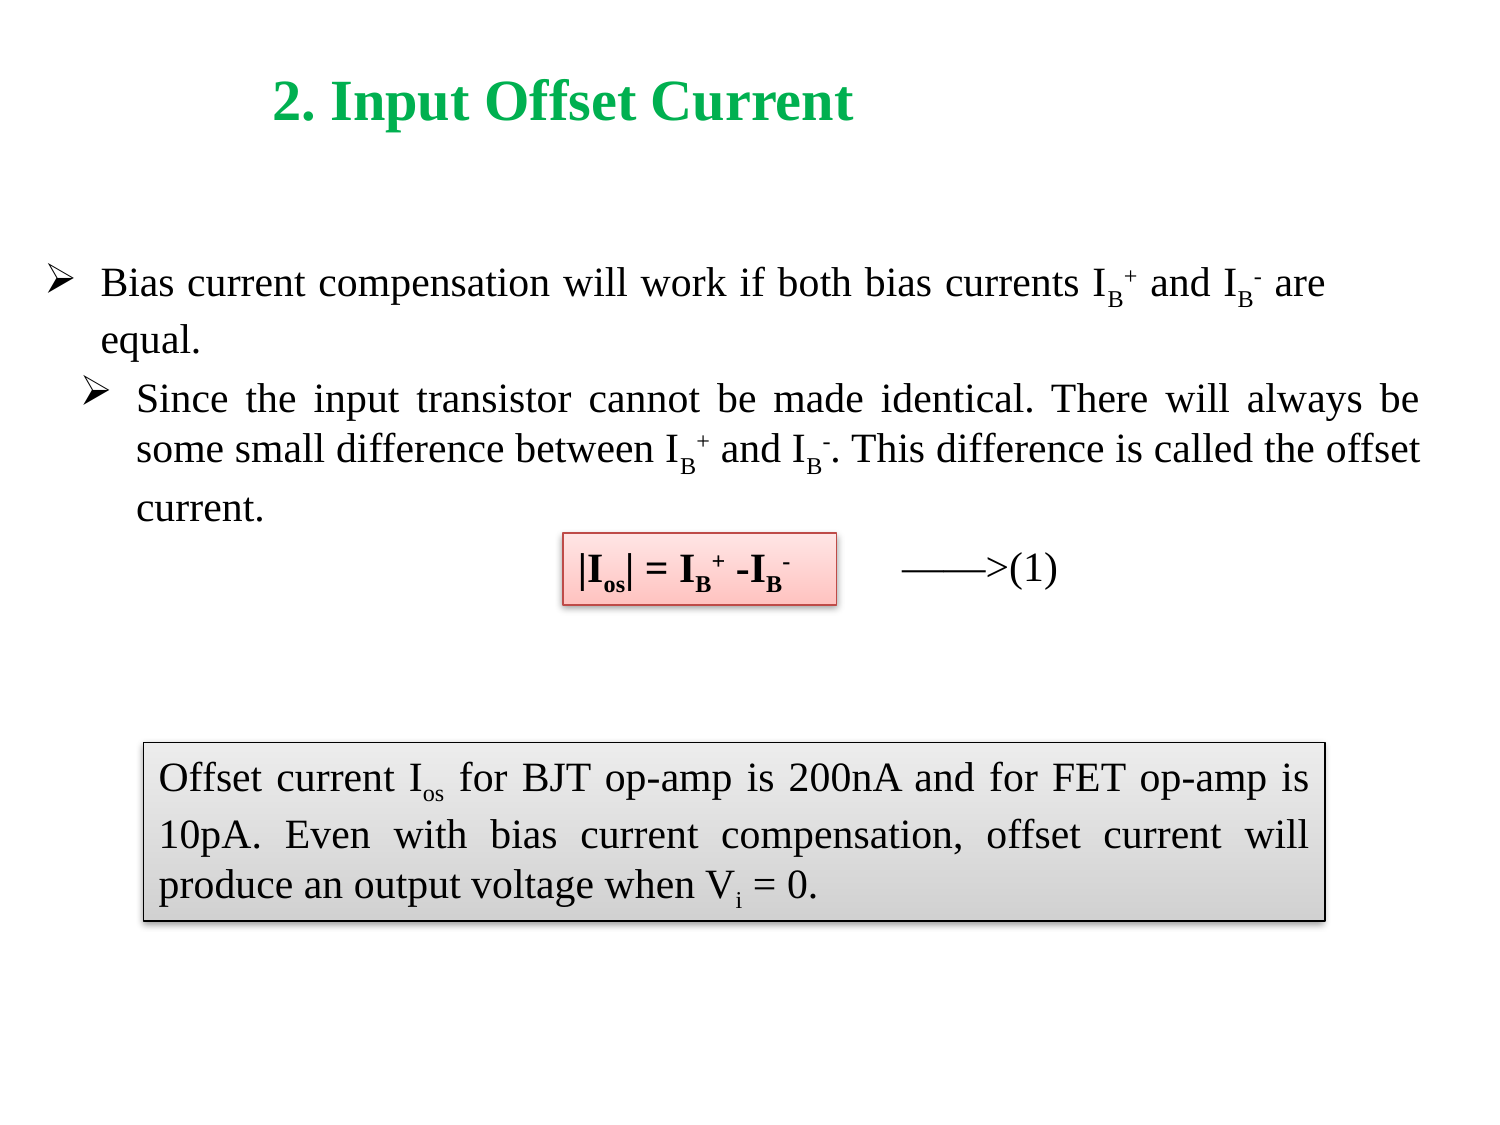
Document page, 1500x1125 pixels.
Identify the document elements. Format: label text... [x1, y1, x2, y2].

text_box ——>(1) [887, 532, 1074, 597]
text_box |Ios| = IB+ -IB- [562, 532, 837, 606]
text_box Since the input transistor cannot be made identical. There will always be some small difference between IB+ and IB-. This difference is called the offset current. [64, 362, 1436, 537]
text_box 2. Input Offset Current [257, 54, 870, 140]
text_box Offset current Ios for BJT op-amp is 200nA and for FET op-amp is 10pA. Even with bias current compensation, offset current will produce an output voltage when Vi = 0. [143, 742, 1326, 922]
text_box Bias current compensation will work if both bias currents IB+ and IB- are equal. [29, 247, 1341, 370]
